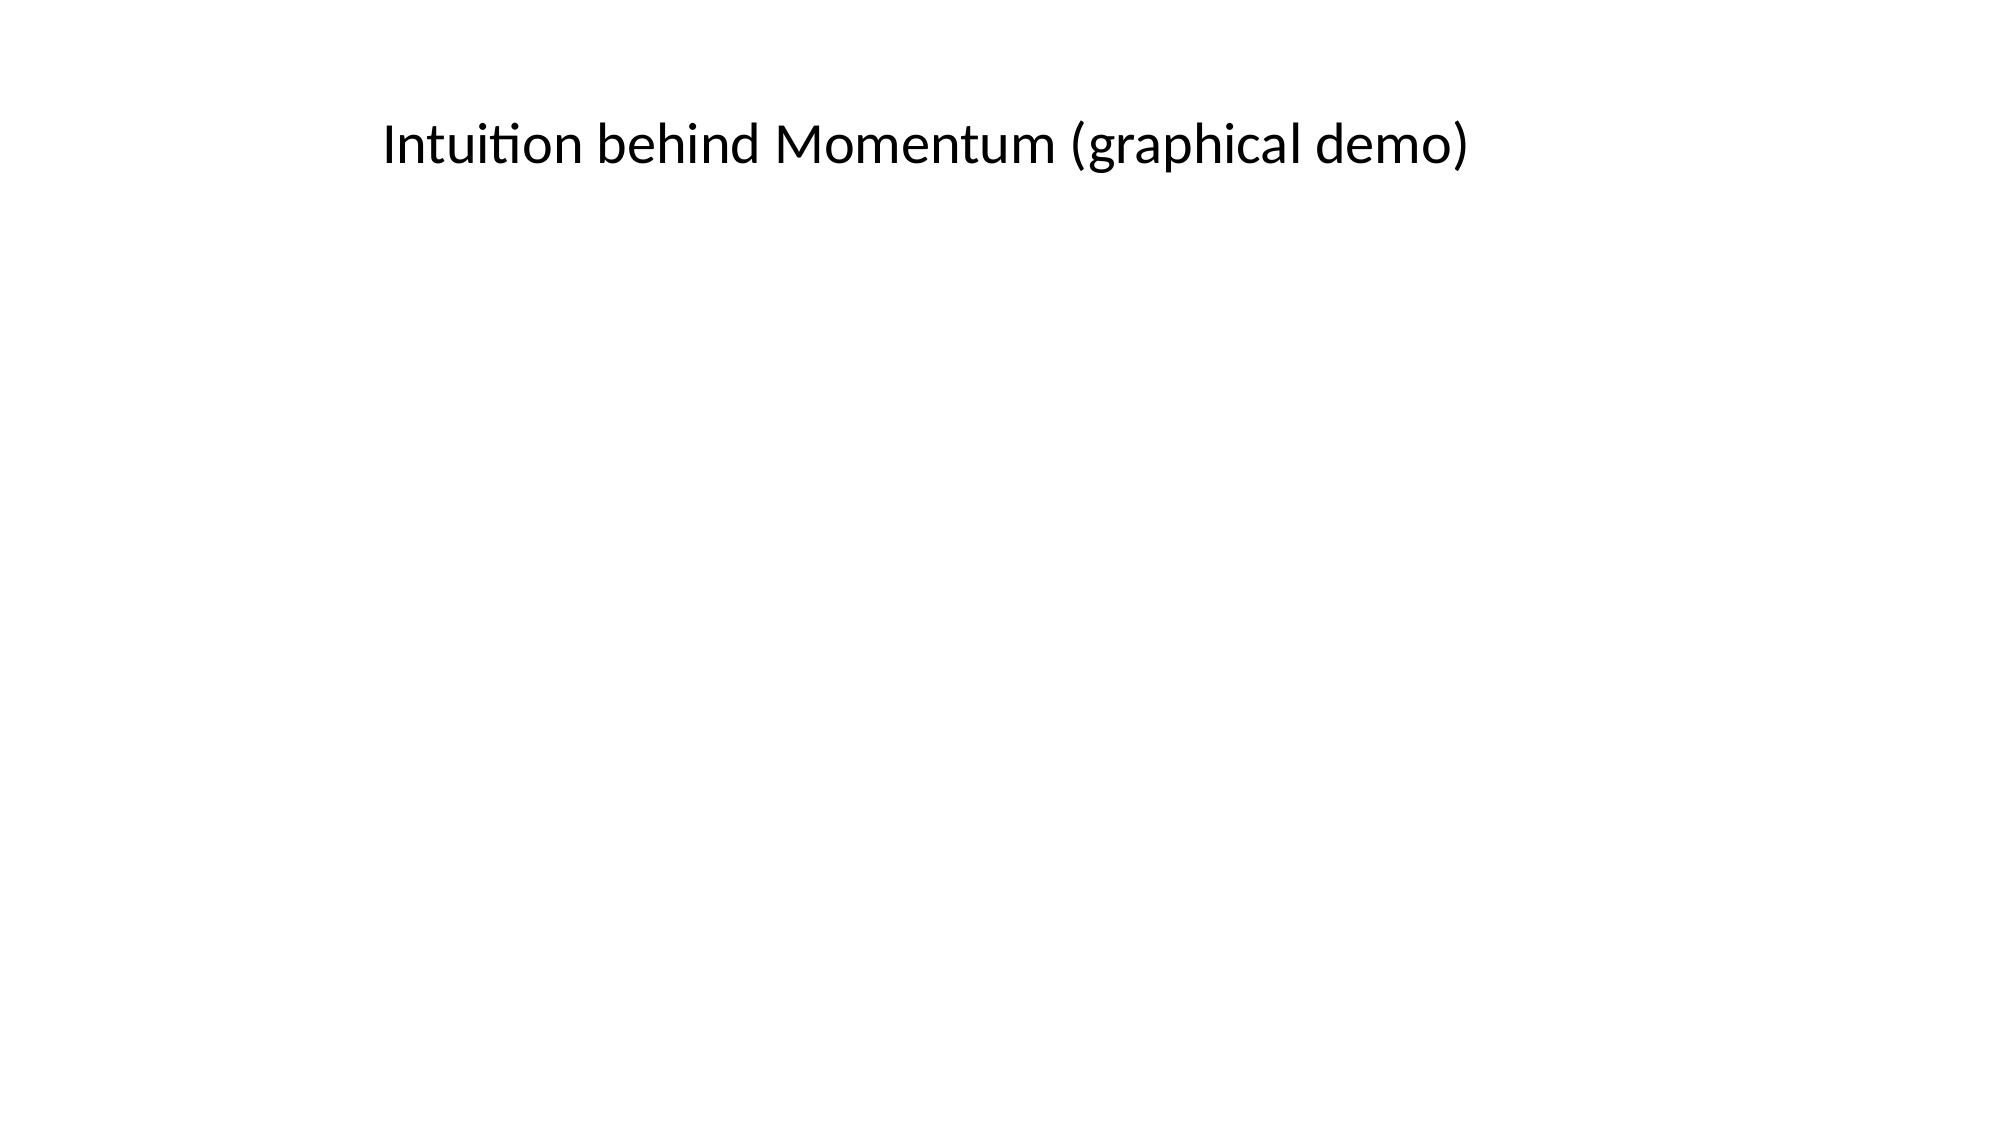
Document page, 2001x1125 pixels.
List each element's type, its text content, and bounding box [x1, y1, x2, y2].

text_box Intuition behind Momentum (graphical demo) [367, 97, 1553, 183]
